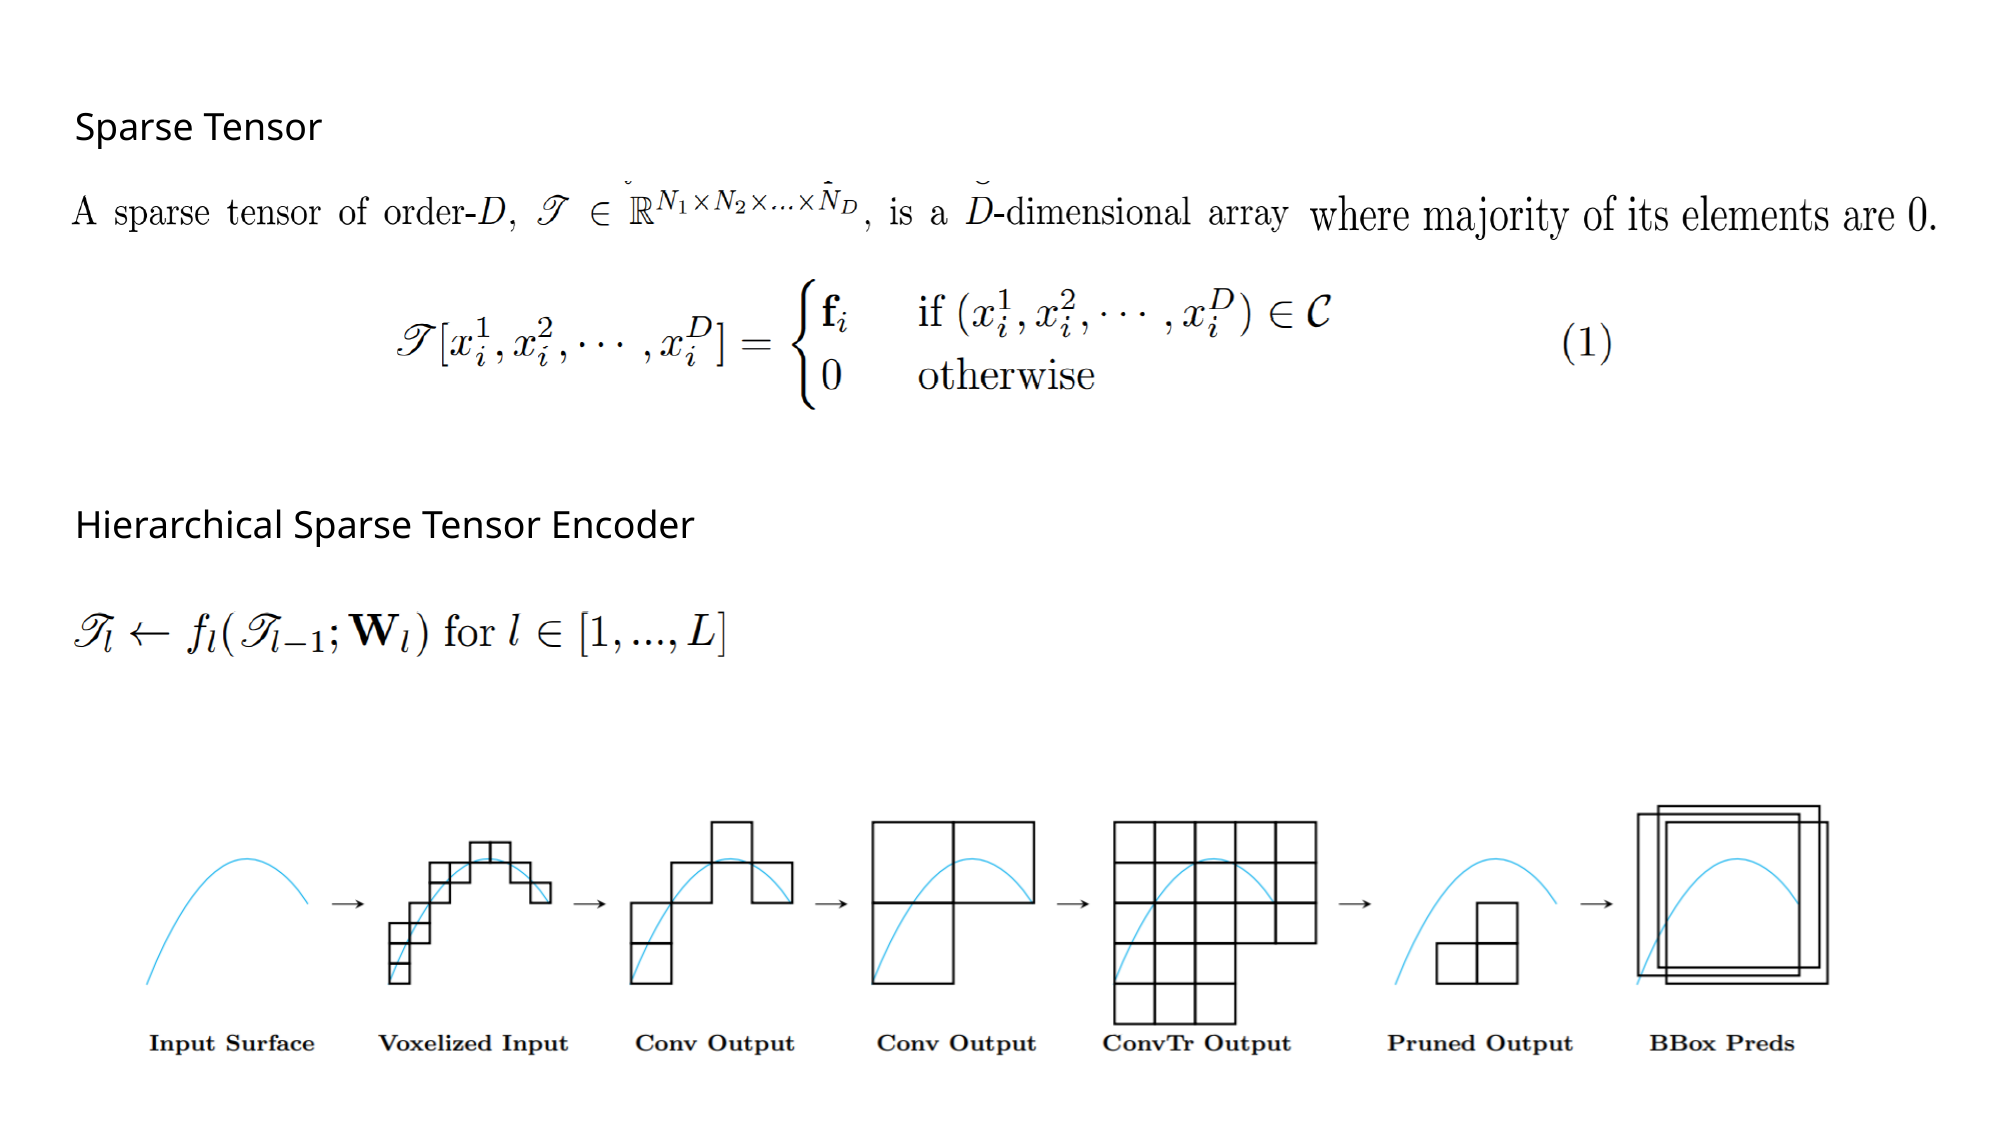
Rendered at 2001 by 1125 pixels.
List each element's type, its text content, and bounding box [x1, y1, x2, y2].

picture [60, 580, 739, 682]
picture [1304, 181, 1940, 242]
picture [378, 254, 1622, 430]
picture [109, 801, 1891, 1085]
picture [59, 181, 1291, 242]
text_box Sparse Tensor [60, 95, 1060, 156]
text_box Hierarchical Sparse Tensor Encoder [60, 493, 1060, 554]
